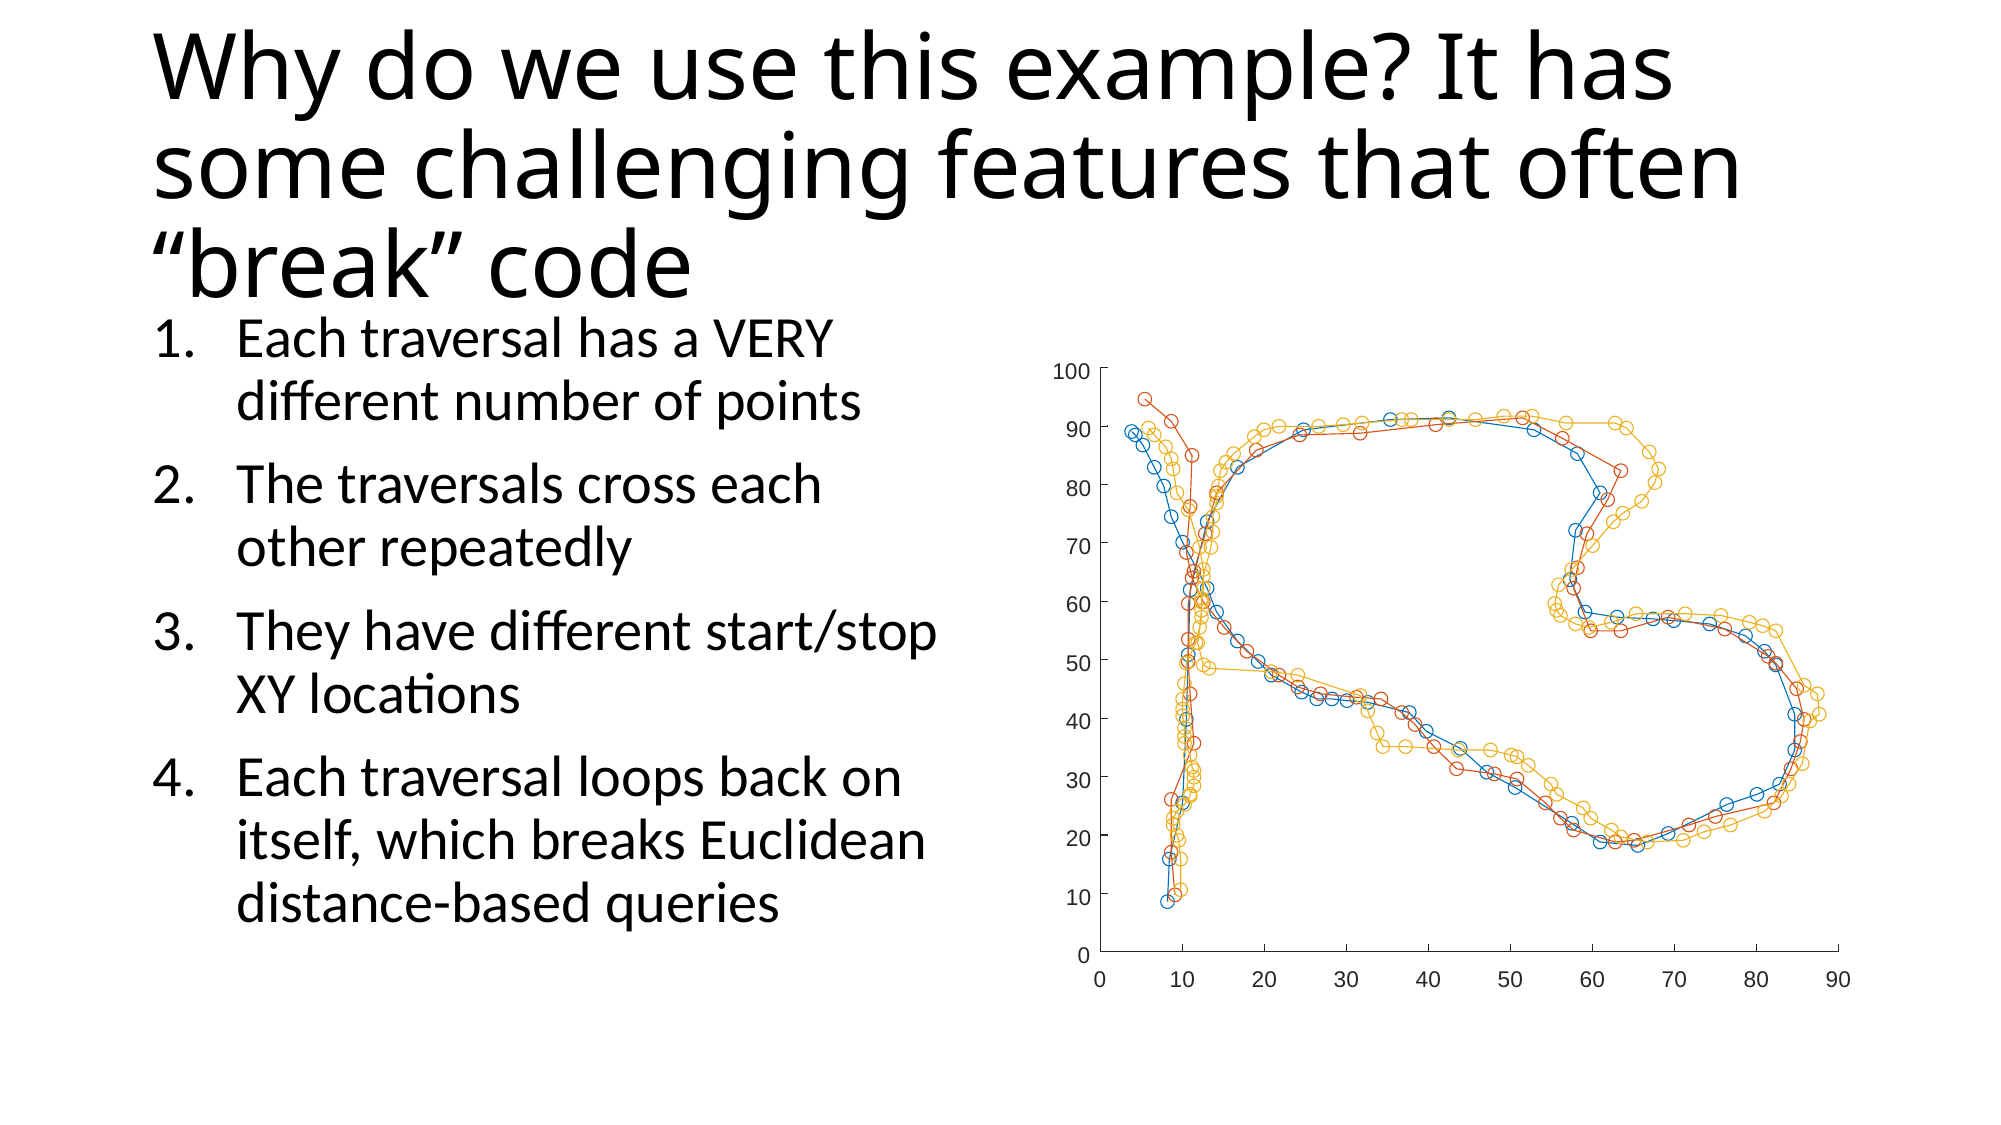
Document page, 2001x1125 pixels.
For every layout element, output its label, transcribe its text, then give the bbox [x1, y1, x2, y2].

list Each traversal has a VERY different number of points The traversals cross each other repeatedly They have different start/stop XY locations Each traversal loops back on itself, which breaks Euclidean distance-based queries [137, 299, 957, 1014]
picture [976, 314, 1927, 1029]
title Why do we use this example? It has some challenging features that often “break” code [137, 59, 1863, 278]
